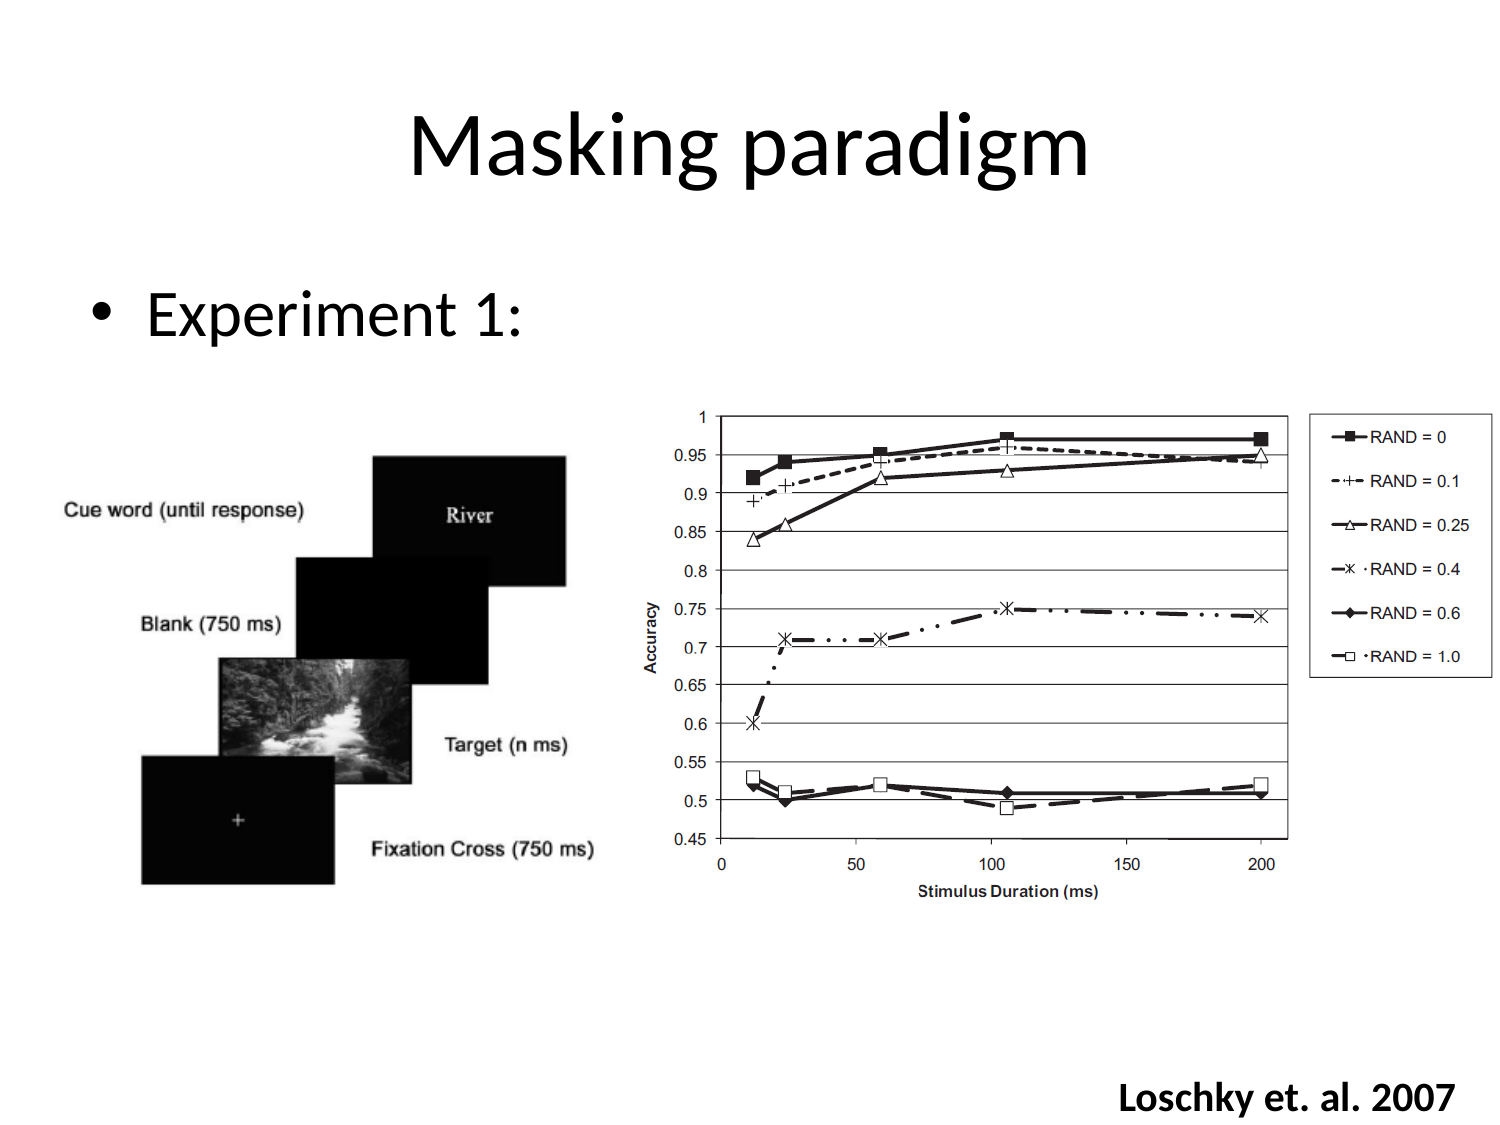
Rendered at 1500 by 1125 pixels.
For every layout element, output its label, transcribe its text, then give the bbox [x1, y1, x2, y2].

list Experiment 1: [75, 262, 1425, 1005]
picture [629, 406, 1500, 901]
picture [35, 412, 601, 888]
title Masking paradigm [75, 45, 1425, 233]
text_box Loschky et. al. 2007 [1087, 1062, 1488, 1125]
